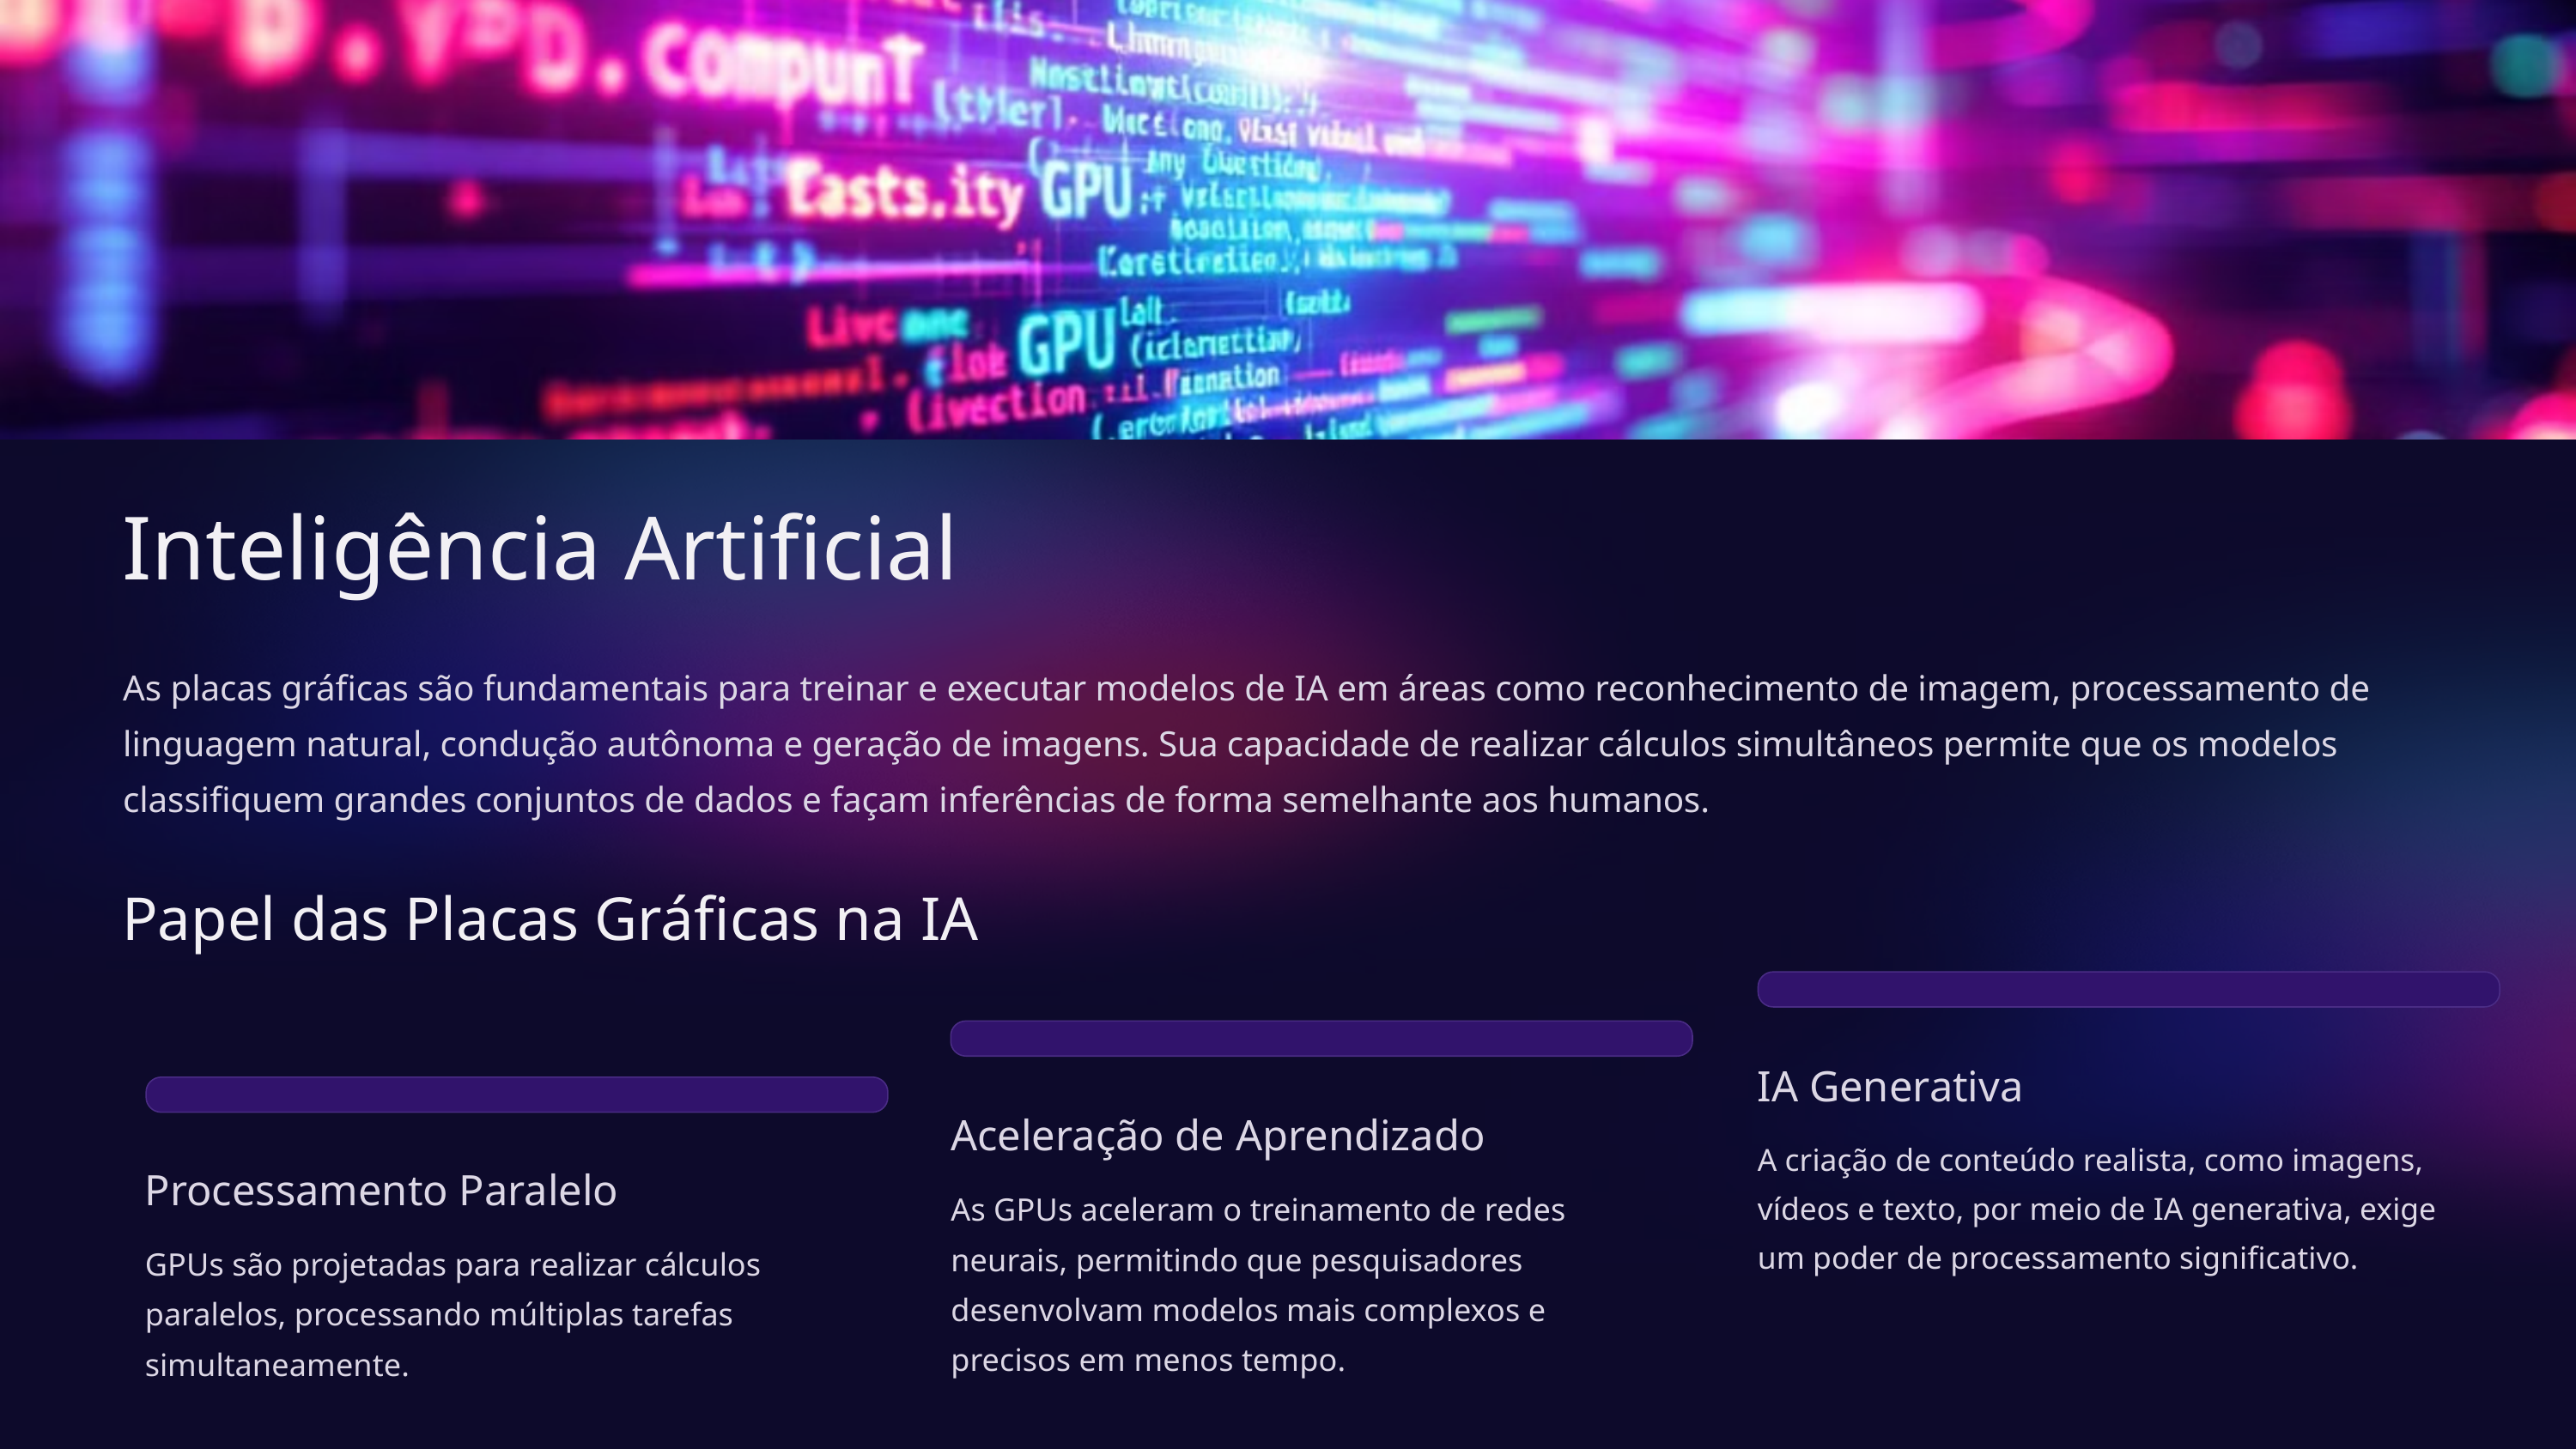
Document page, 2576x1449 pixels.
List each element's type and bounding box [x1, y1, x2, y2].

text_box [122, 658, 2454, 828]
text_box [1757, 1058, 2197, 1126]
text_box [1757, 971, 2501, 1009]
text_box [0, 0, 2576, 1449]
text_box [122, 489, 1022, 627]
text_box [950, 1020, 1693, 1058]
text_box [122, 878, 1072, 972]
text_box [144, 1162, 675, 1229]
text_box [144, 1239, 887, 1409]
text_box [951, 1184, 1675, 1385]
text_box [951, 1108, 1552, 1175]
text_box [1757, 1135, 2454, 1305]
text_box [145, 1076, 889, 1113]
